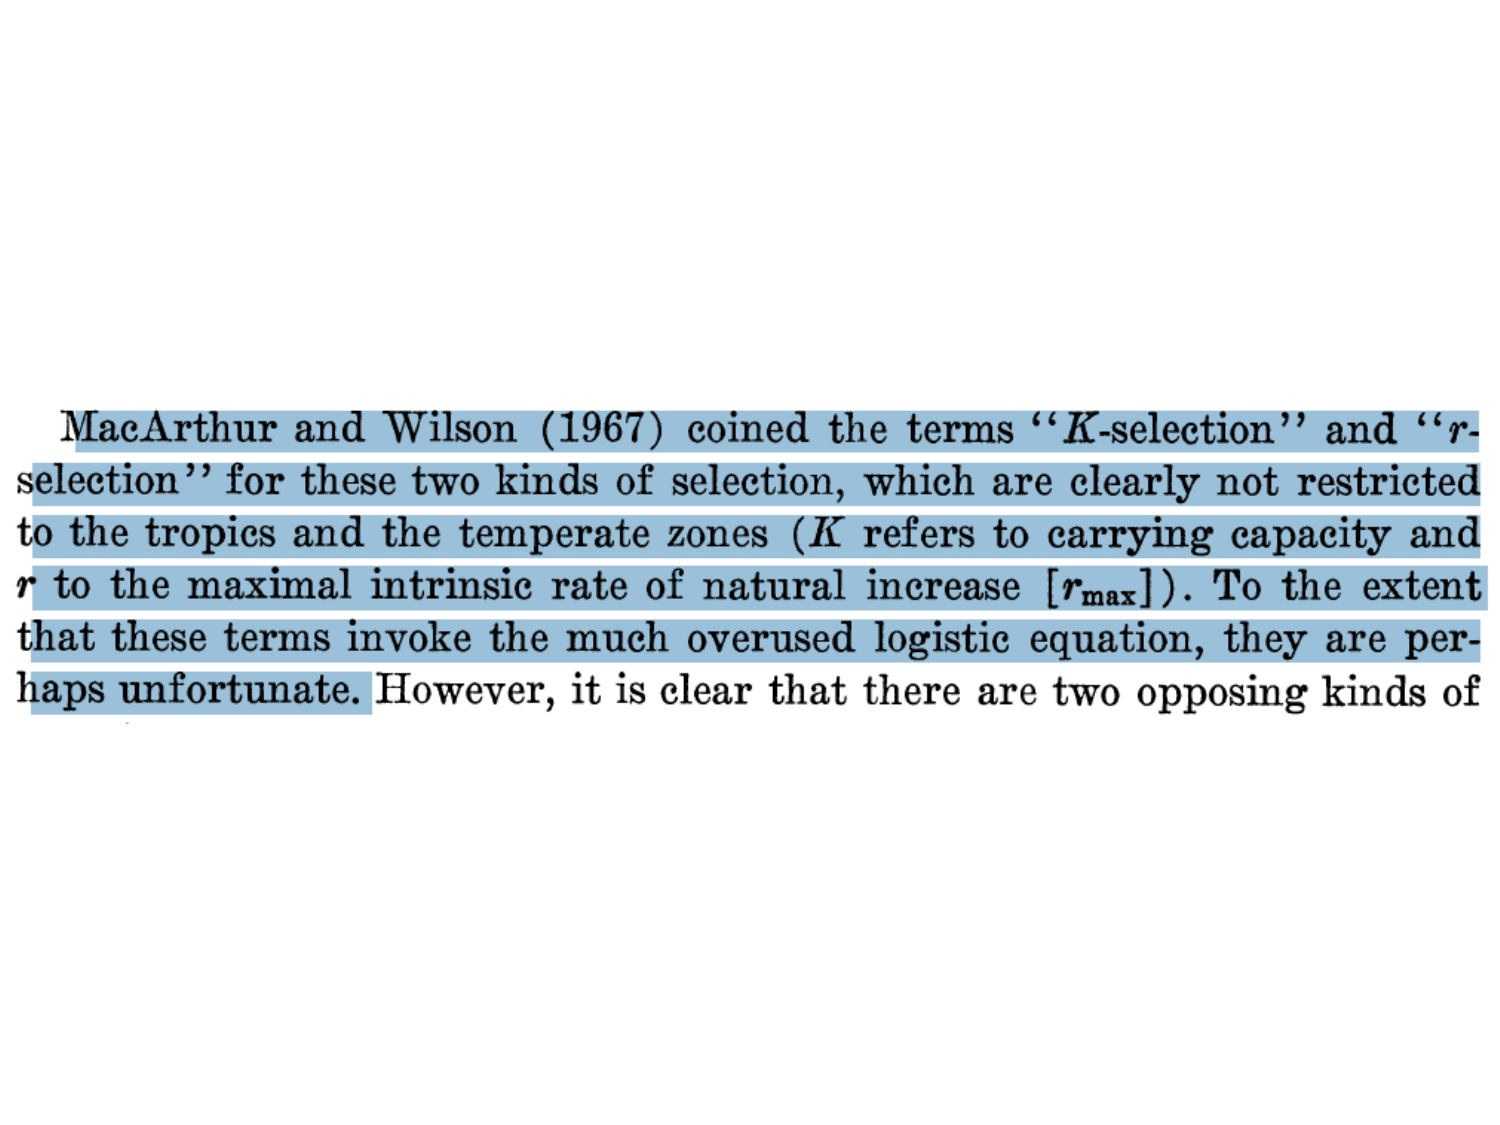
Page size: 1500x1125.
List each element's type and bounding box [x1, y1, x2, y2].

picture [0, 399, 1500, 724]
